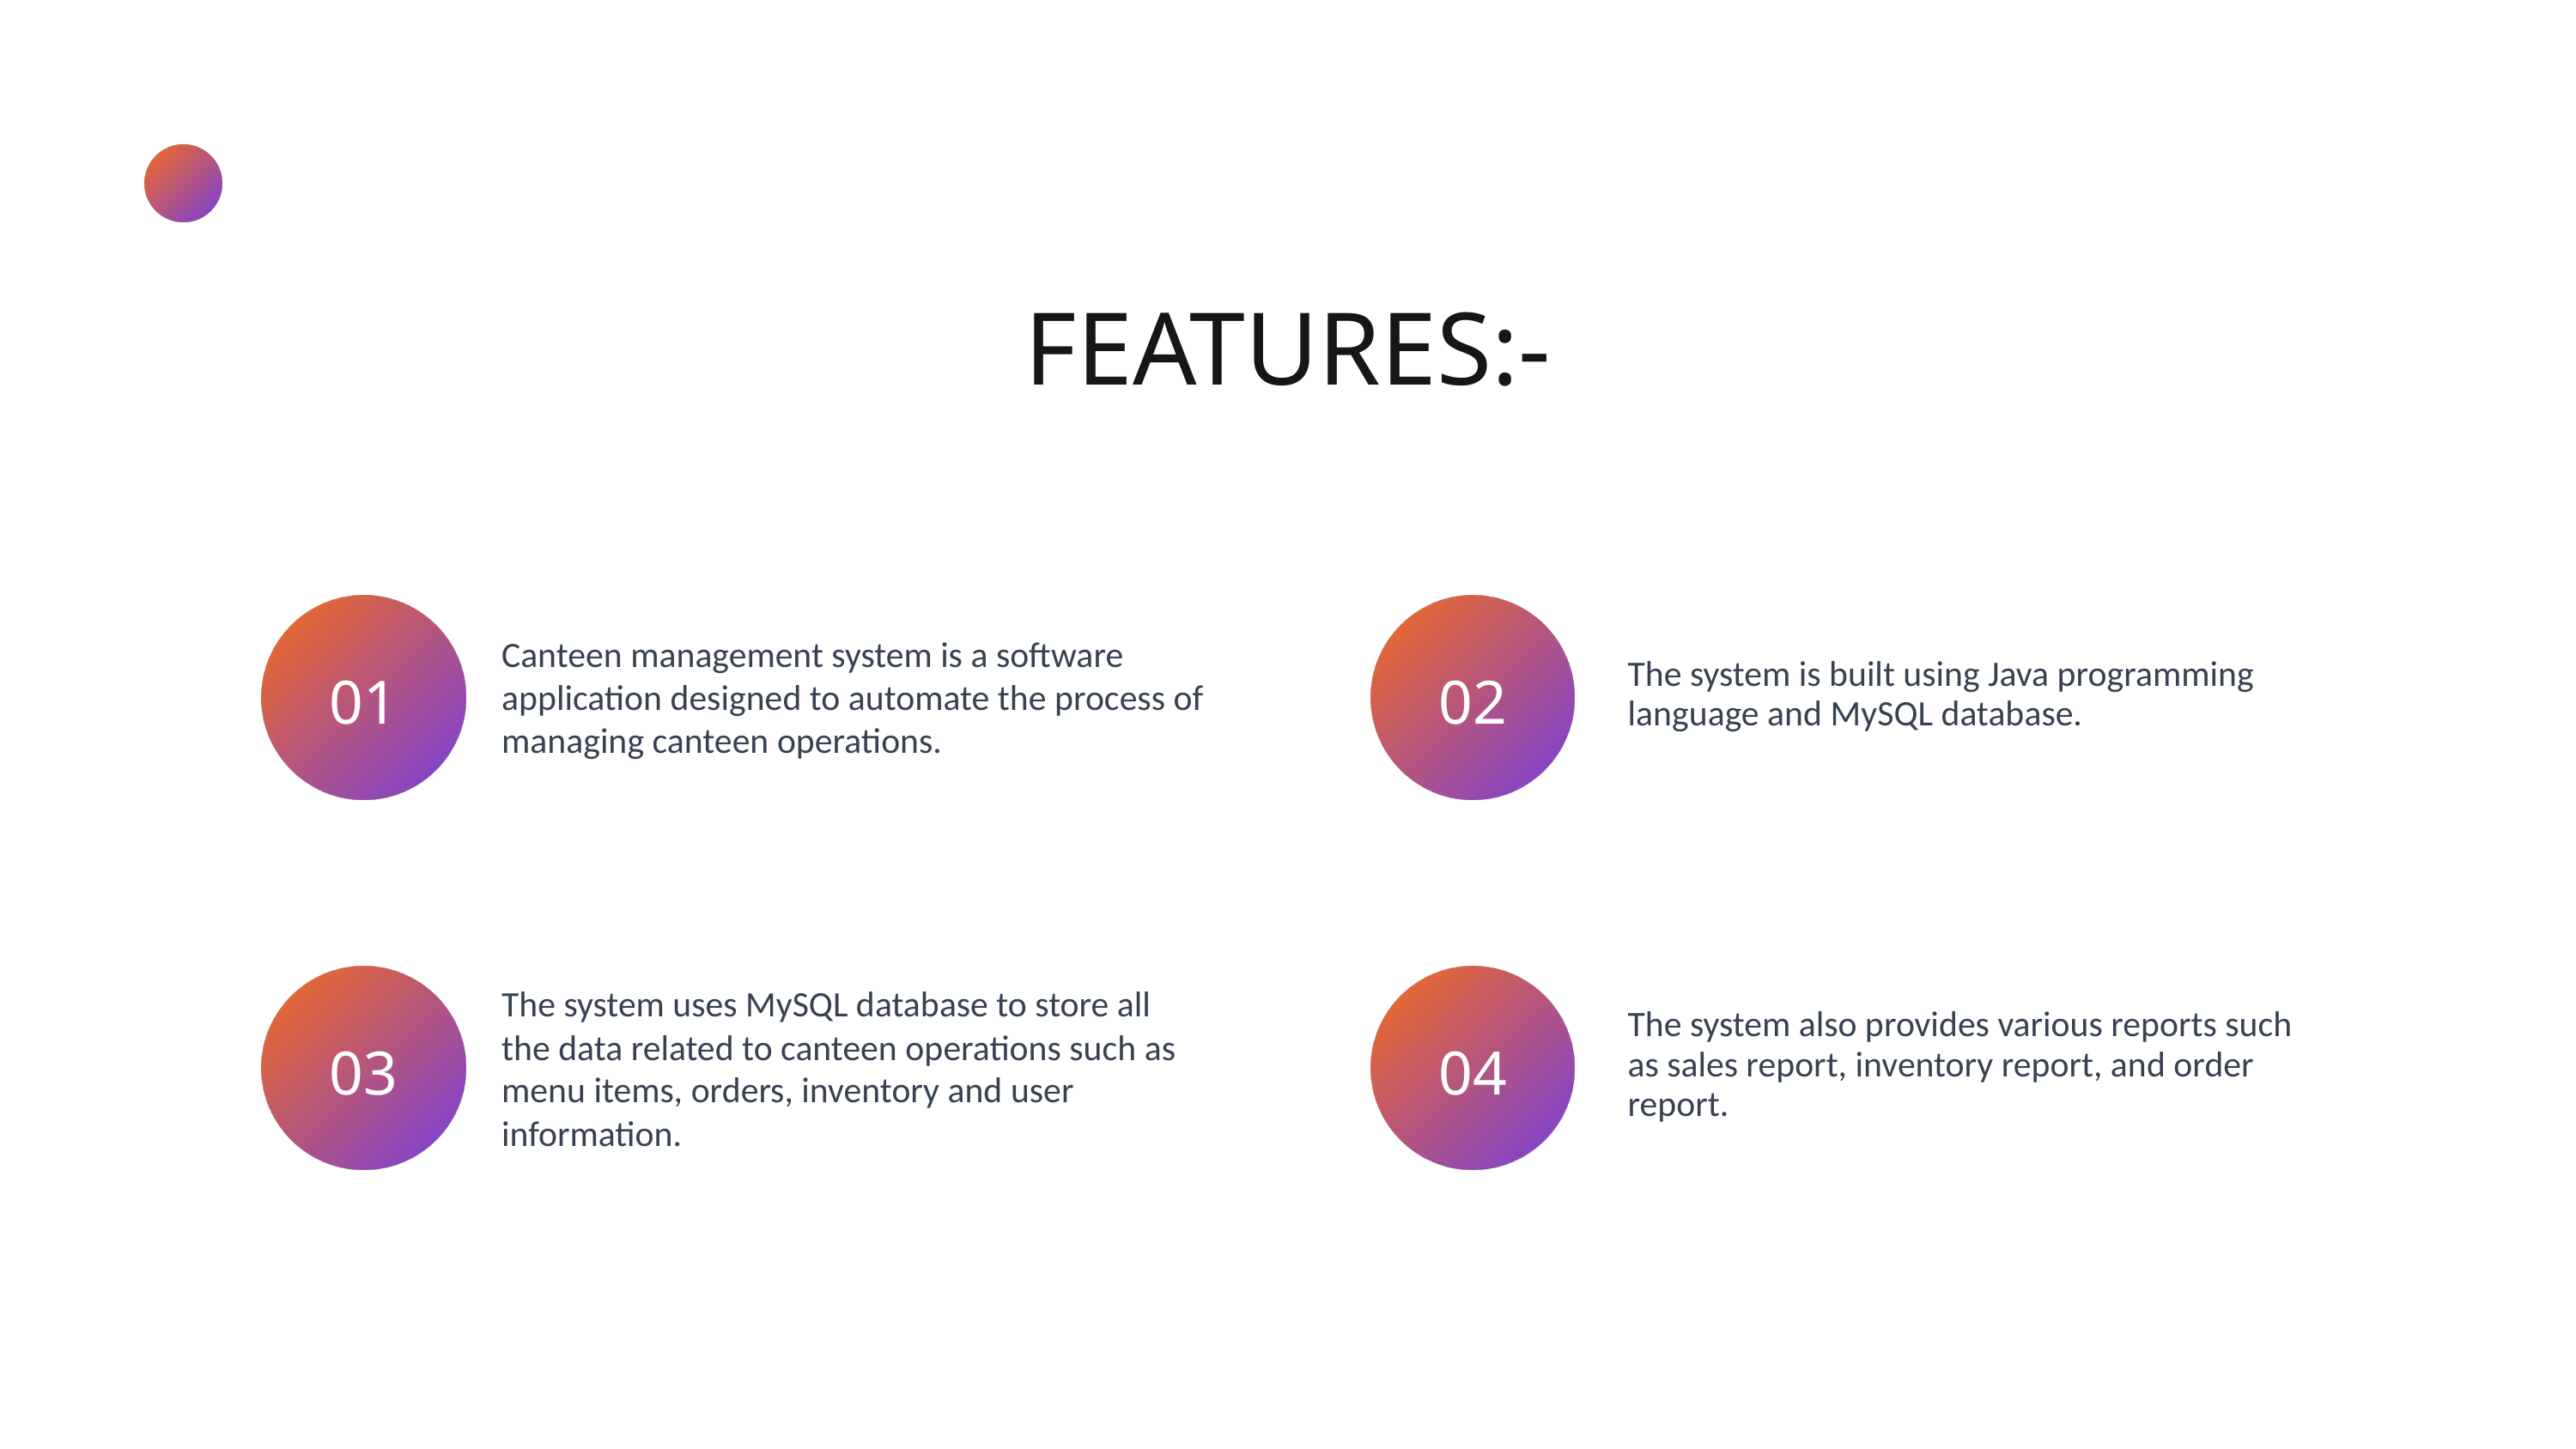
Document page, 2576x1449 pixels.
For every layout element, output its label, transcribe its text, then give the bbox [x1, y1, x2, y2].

picture [261, 595, 466, 800]
picture [261, 966, 466, 1171]
picture [1370, 595, 1575, 800]
picture [1370, 966, 1575, 1171]
text_box The system uses MySQL database to store all the data related to canteen operations such as menu items, orders, inventory and user information. [501, 981, 1188, 1154]
text_box The system also provides various reports such as sales report, inventory report, and order report. [1627, 1003, 2315, 1125]
picture [144, 144, 222, 222]
text_box The system is built using Java programming language and MySQL database. [1627, 652, 2315, 734]
text_box FEATURES:- [482, 284, 2094, 405]
text_box Canteen management system is a software application designed to automate the process of managing canteen operations. [501, 631, 1241, 761]
